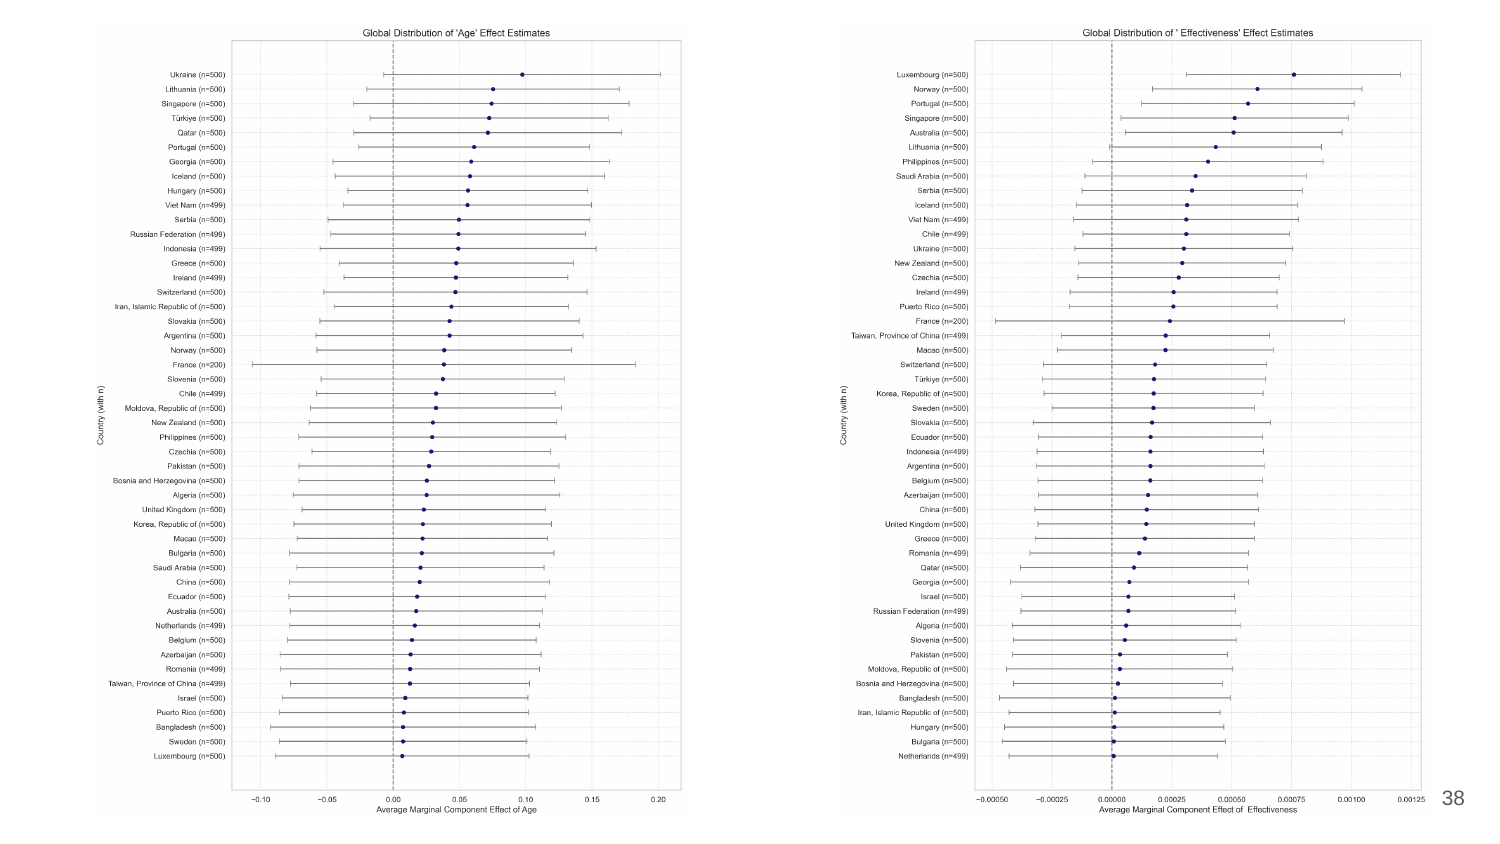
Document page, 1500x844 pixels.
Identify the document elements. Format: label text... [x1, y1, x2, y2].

slide_number ‹#› [1389, 764, 1480, 830]
picture [91, 24, 686, 819]
picture [835, 24, 1430, 819]
